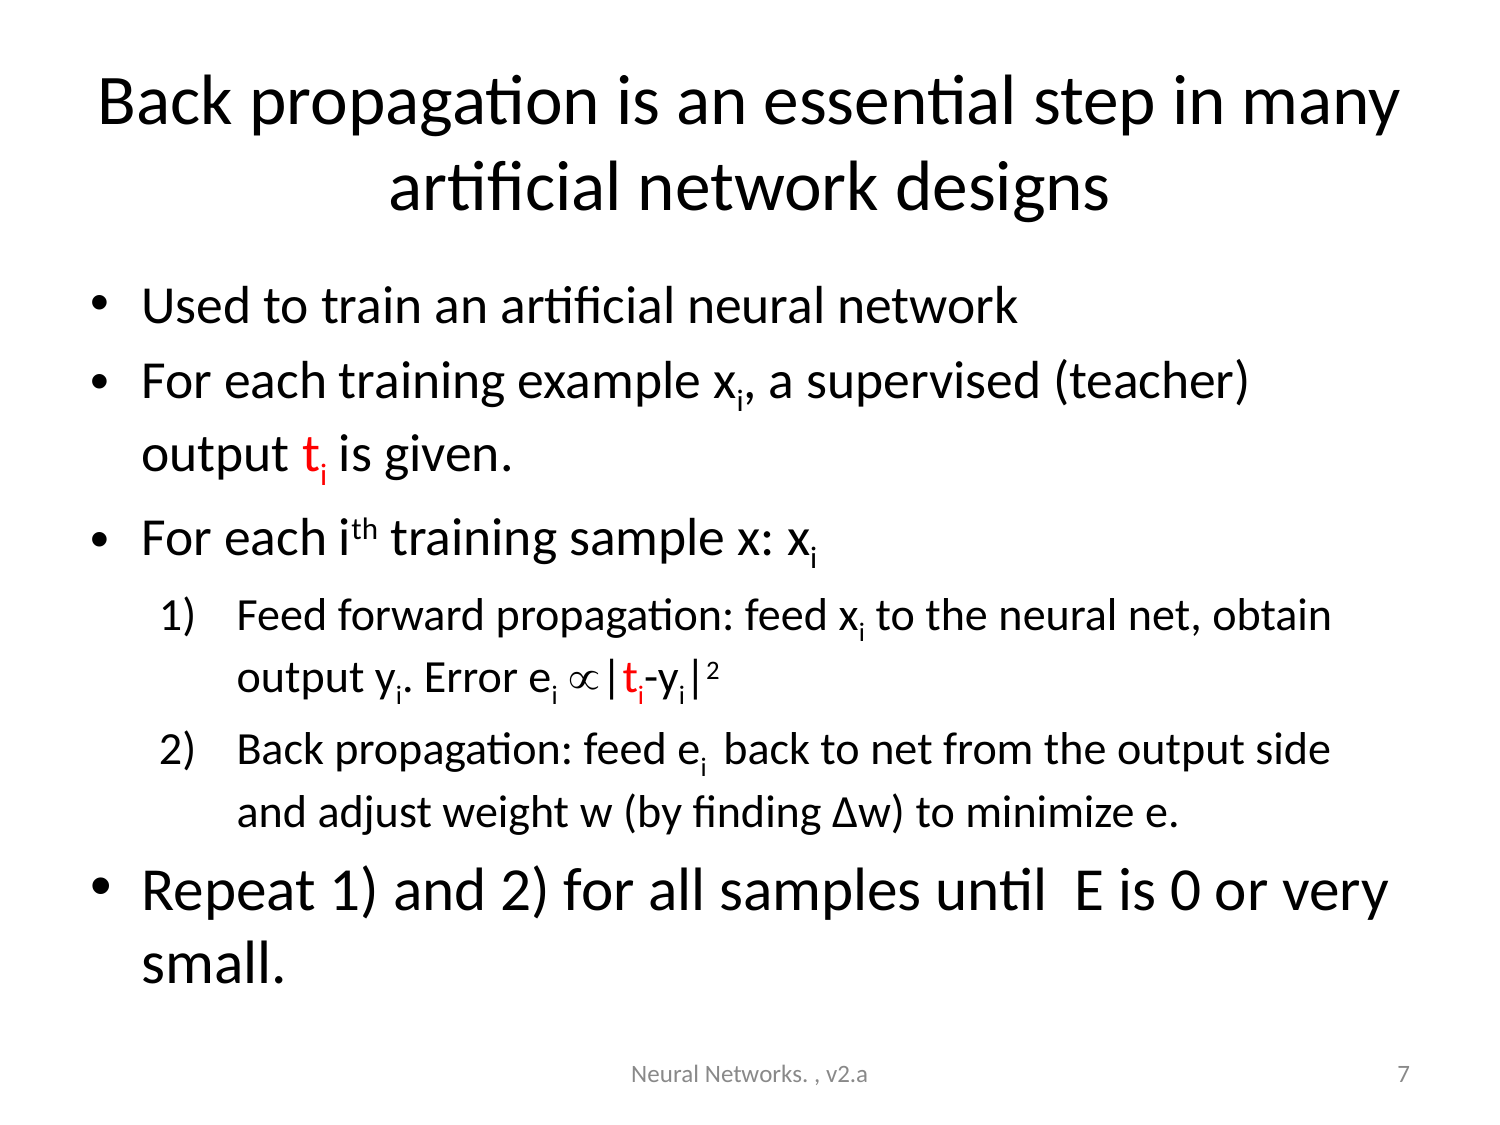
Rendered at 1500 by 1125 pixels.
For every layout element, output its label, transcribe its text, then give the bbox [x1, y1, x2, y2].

footer Neural Networks. , v2.a [512, 1042, 988, 1103]
title Back propagation is an essential step in many artificial network designs [75, 45, 1425, 233]
list Used to train an artificial neural network For each training example xi, a supervised (teacher) output ti is given. For each ith training sample x: xi Feed forward propagation: feed xi to the neural net, obtain output yi. Error ei |ti-yi|2 Back propagation: feed ei back to net from the output side and adjust weight w (by finding ∆w) to minimize e. Repeat 1) and 2) for all samples until E is 0 or very small. [75, 262, 1425, 1005]
slide_number 7 [1074, 1042, 1425, 1103]
